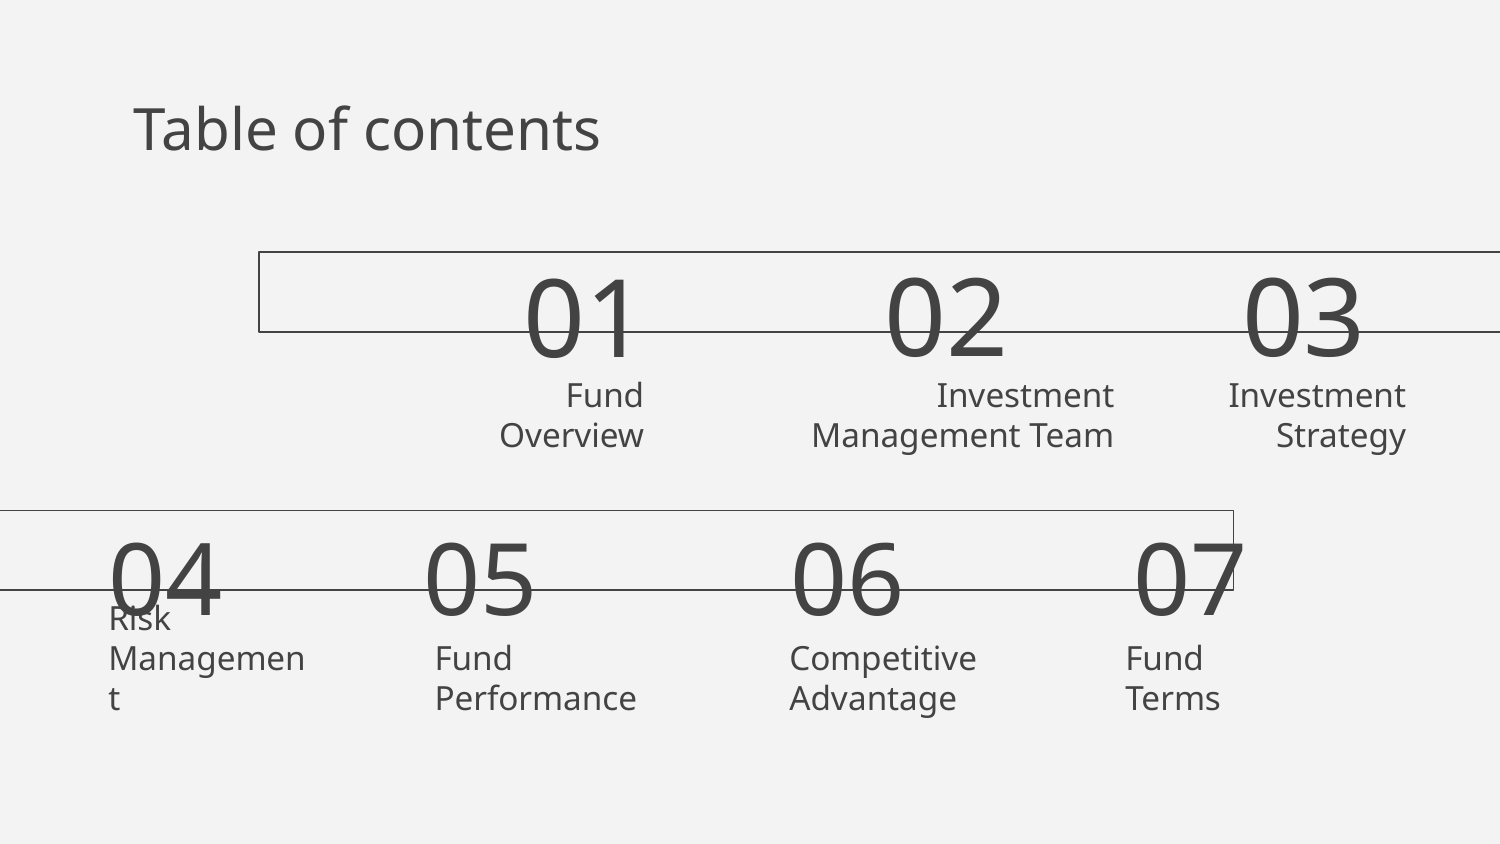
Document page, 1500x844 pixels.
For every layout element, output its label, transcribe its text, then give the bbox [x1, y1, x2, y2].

title Competitive Advantage [774, 637, 1021, 733]
title Table of contents [118, 77, 974, 233]
title 03 [1093, 265, 1382, 361]
title 07 [1118, 527, 1407, 623]
title Risk Management [93, 637, 331, 733]
title 02 [735, 265, 1024, 361]
title 04 [93, 527, 382, 623]
title Investment Strategy [1184, 374, 1422, 470]
title Fund Terms [1110, 637, 1285, 733]
title 01 [375, 266, 663, 362]
title Fund Performance [419, 637, 685, 733]
title Fund Overview [467, 374, 660, 470]
title 06 [775, 527, 1064, 623]
title 05 [408, 527, 696, 623]
title Investment Management Team [751, 374, 1130, 470]
